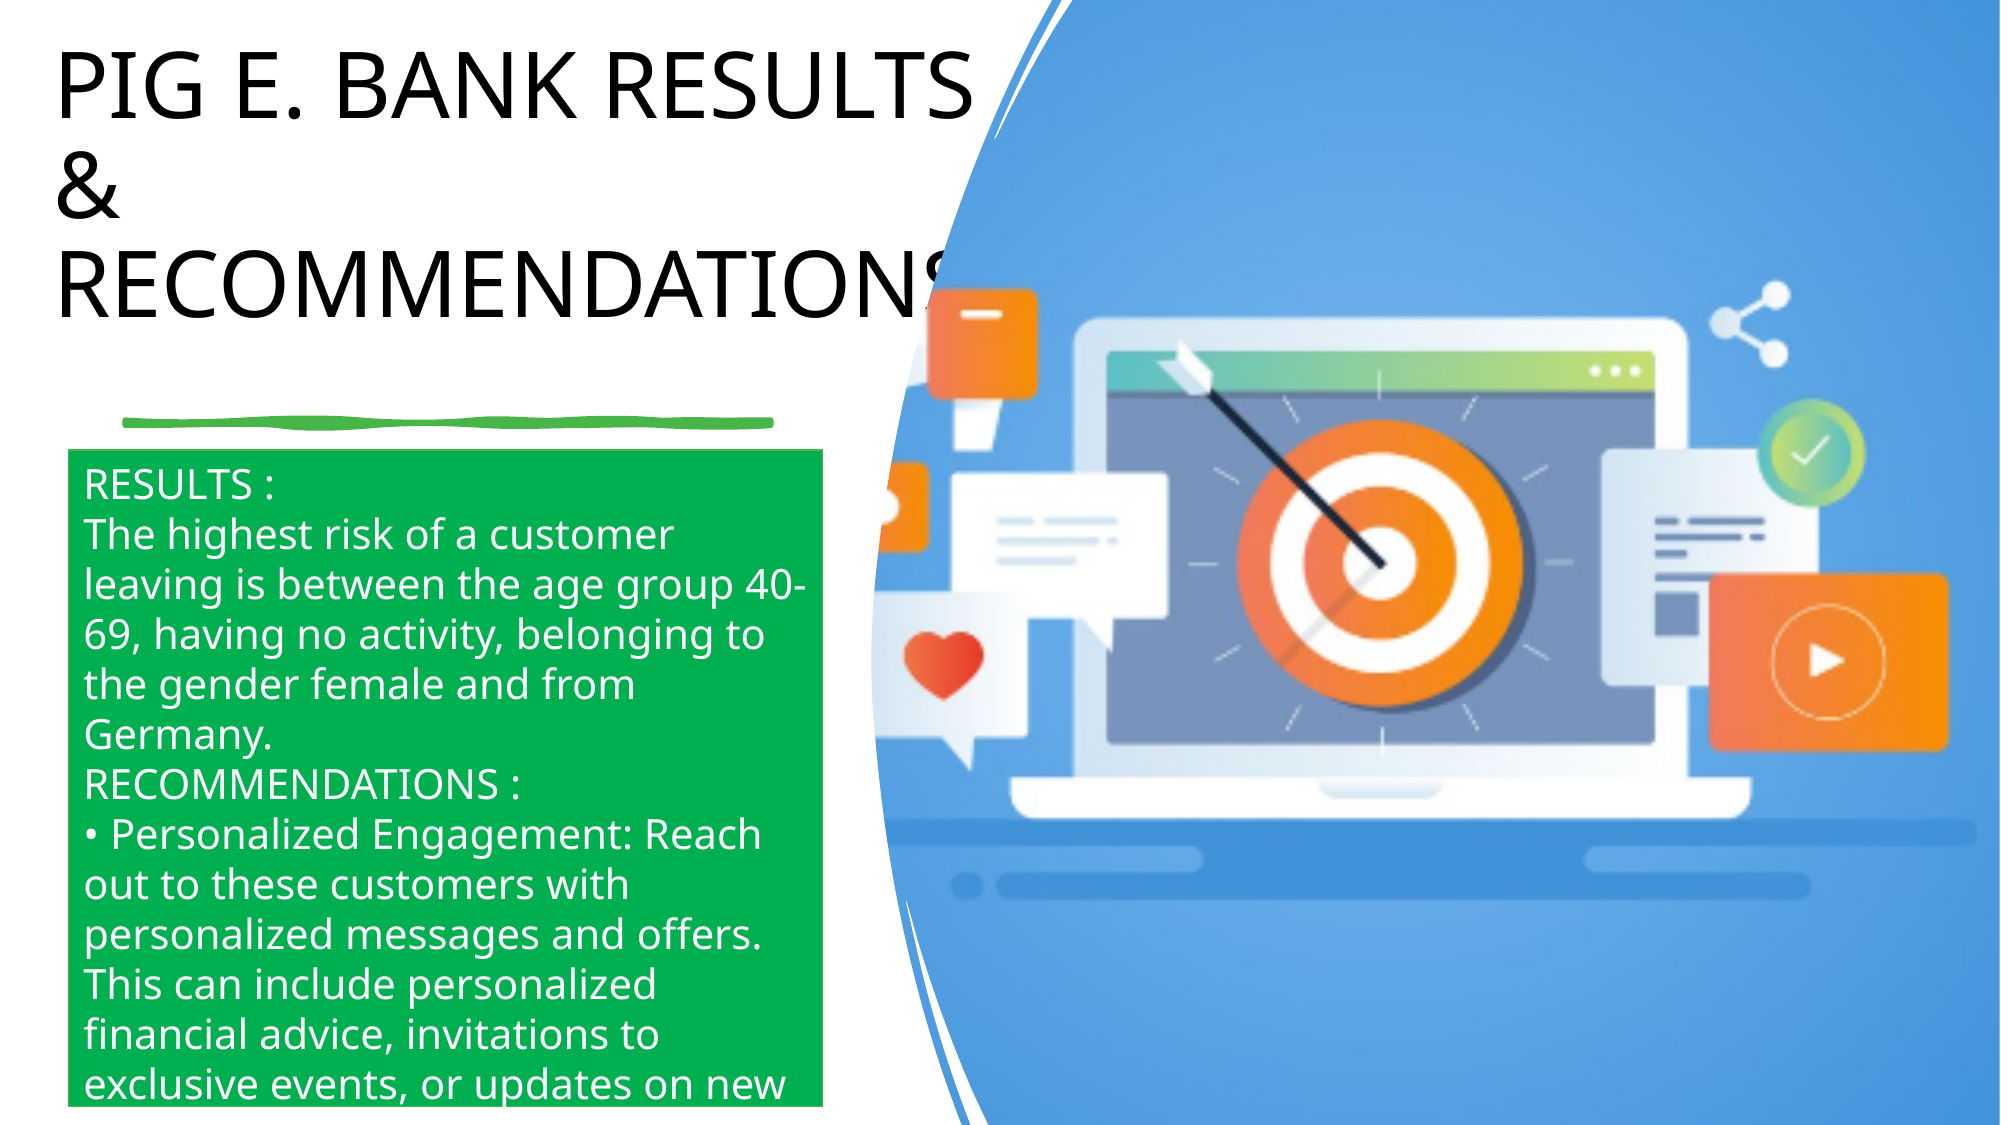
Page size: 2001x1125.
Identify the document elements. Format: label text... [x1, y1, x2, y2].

picture [871, 0, 2000, 1125]
text_box [0, 0, 871, 1125]
text_box RESULTS : The highest risk of a customer leaving is between the age group 40-69, having no activity, belonging to the gender female and from Germany. RECOMMENDATIONS : • Personalized Engagement: Reach out to these customers with personalized messages and offers. This can include personalized financial advice, invitations to exclusive events, or updates on new products and services tailored to their needs. • Activity Incentives: Introduce a reward program that encourages account activity. • Enhanced Services: Develop financial products specifically designed for this demographic. This can include investment products, retirement planning services, and insurance products tailored to their life stage [68, 449, 823, 1107]
text_box [124, 417, 772, 429]
title PIG E. BANK RESULTS & RECOMMENDATIONS [38, 24, 871, 346]
